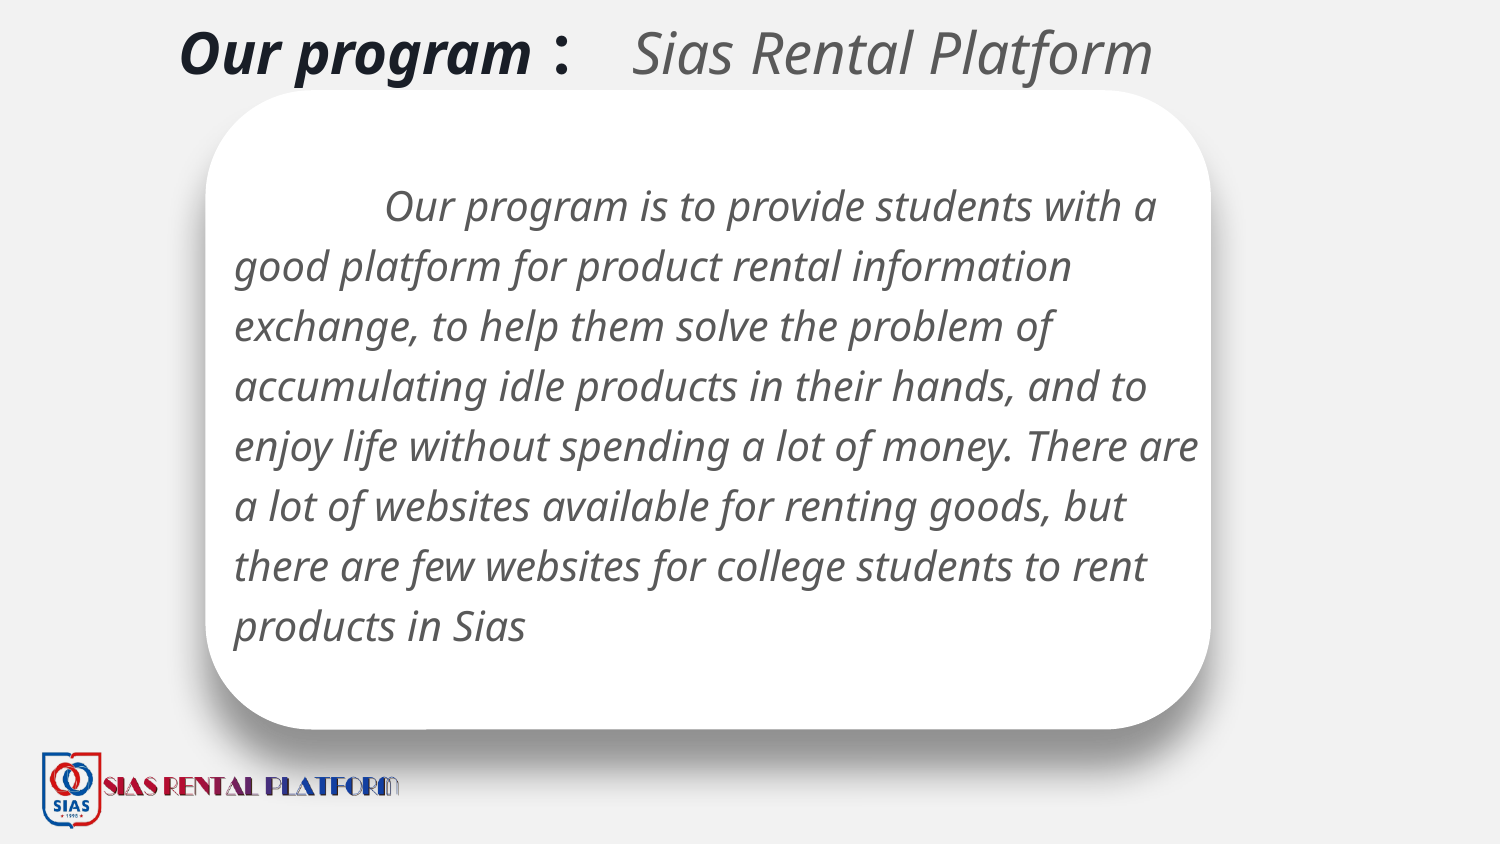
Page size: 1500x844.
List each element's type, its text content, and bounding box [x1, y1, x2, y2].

text_box Our program： Sias Rental Platform [163, 8, 1170, 94]
text_box [204, 94, 1207, 731]
text_box Our program is to provide students with a good platform for product rental information exchange, to help them solve the problem of accumulating idle products in their hands, and to enjoy life without spending a lot of money. There are a lot of websites available for renting goods, but there are few websites for college students to rent products in Sias [219, 162, 1225, 658]
picture [39, 678, 399, 844]
